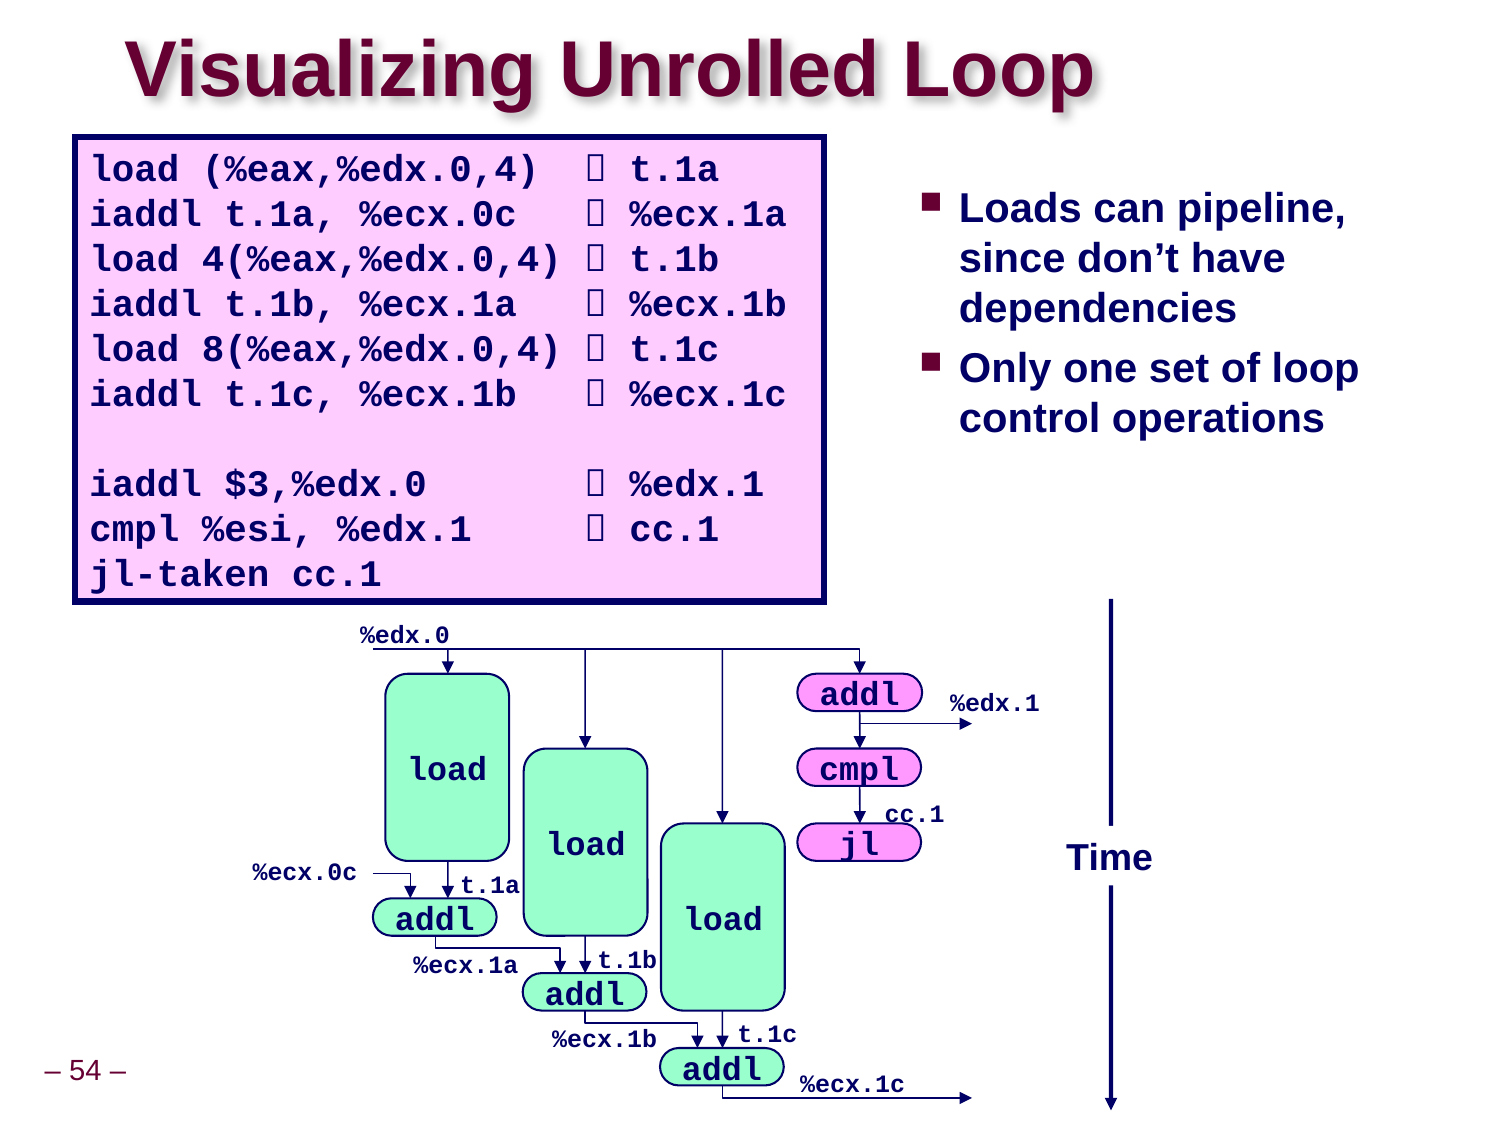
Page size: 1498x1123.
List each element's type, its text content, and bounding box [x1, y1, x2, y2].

title Visualizing Unrolled Loop [124, 24, 1220, 120]
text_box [236, 598, 1174, 1111]
text_box load (%eax,%edx.0,4)  t.1a iaddl t.1a, %ecx.0c  %ecx.1a load 4(%eax,%edx.0,4)  t.1b iaddl t.1b, %ecx.1a  %ecx.1b load 8(%eax,%edx.0,4)  t.1c iaddl t.1c, %ecx.1b  %ecx.1c iaddl $3,%edx.0  %edx.1 cmpl %esi, %edx.1  cc.1 jl-taken cc.1 [74, 137, 824, 602]
list Loads can pipeline, since don’t have dependencies Only one set of loop control operations [824, 173, 1401, 587]
